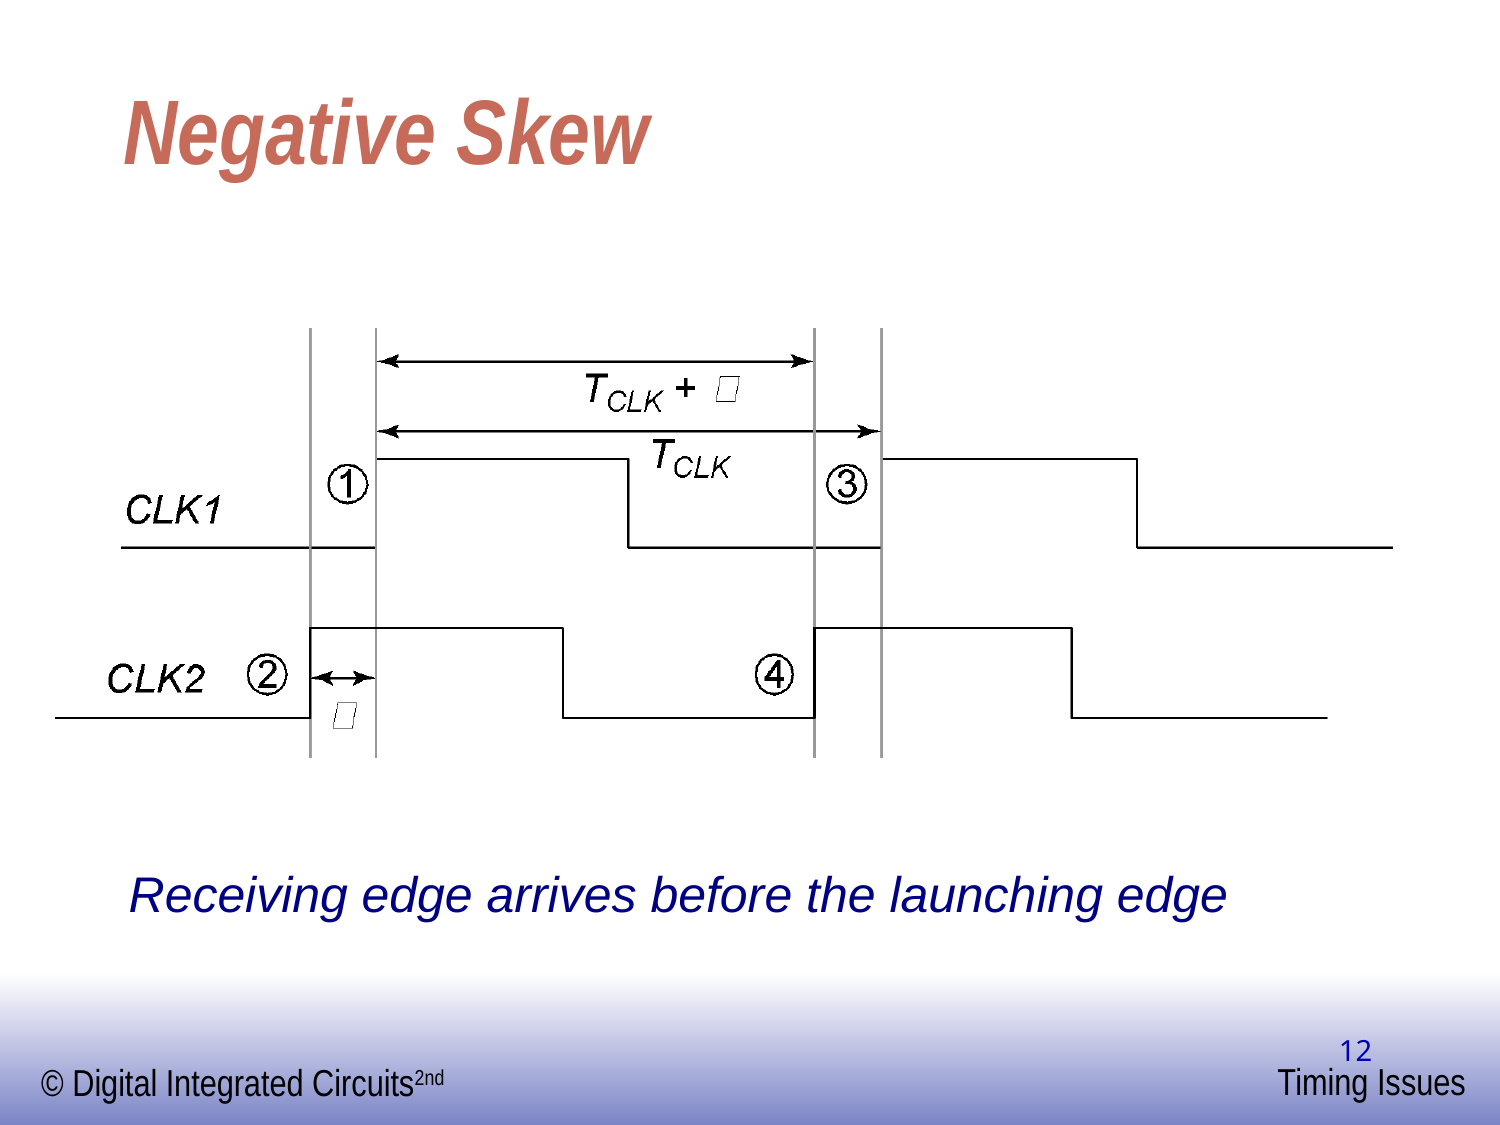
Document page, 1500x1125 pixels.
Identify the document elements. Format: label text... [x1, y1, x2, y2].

text_box Receiving edge arrives before the launching edge [113, 854, 1247, 930]
slide_number ‹#› [1074, 1025, 1388, 1100]
picture [51, 325, 1398, 758]
title Negative Skew [108, 72, 1384, 190]
